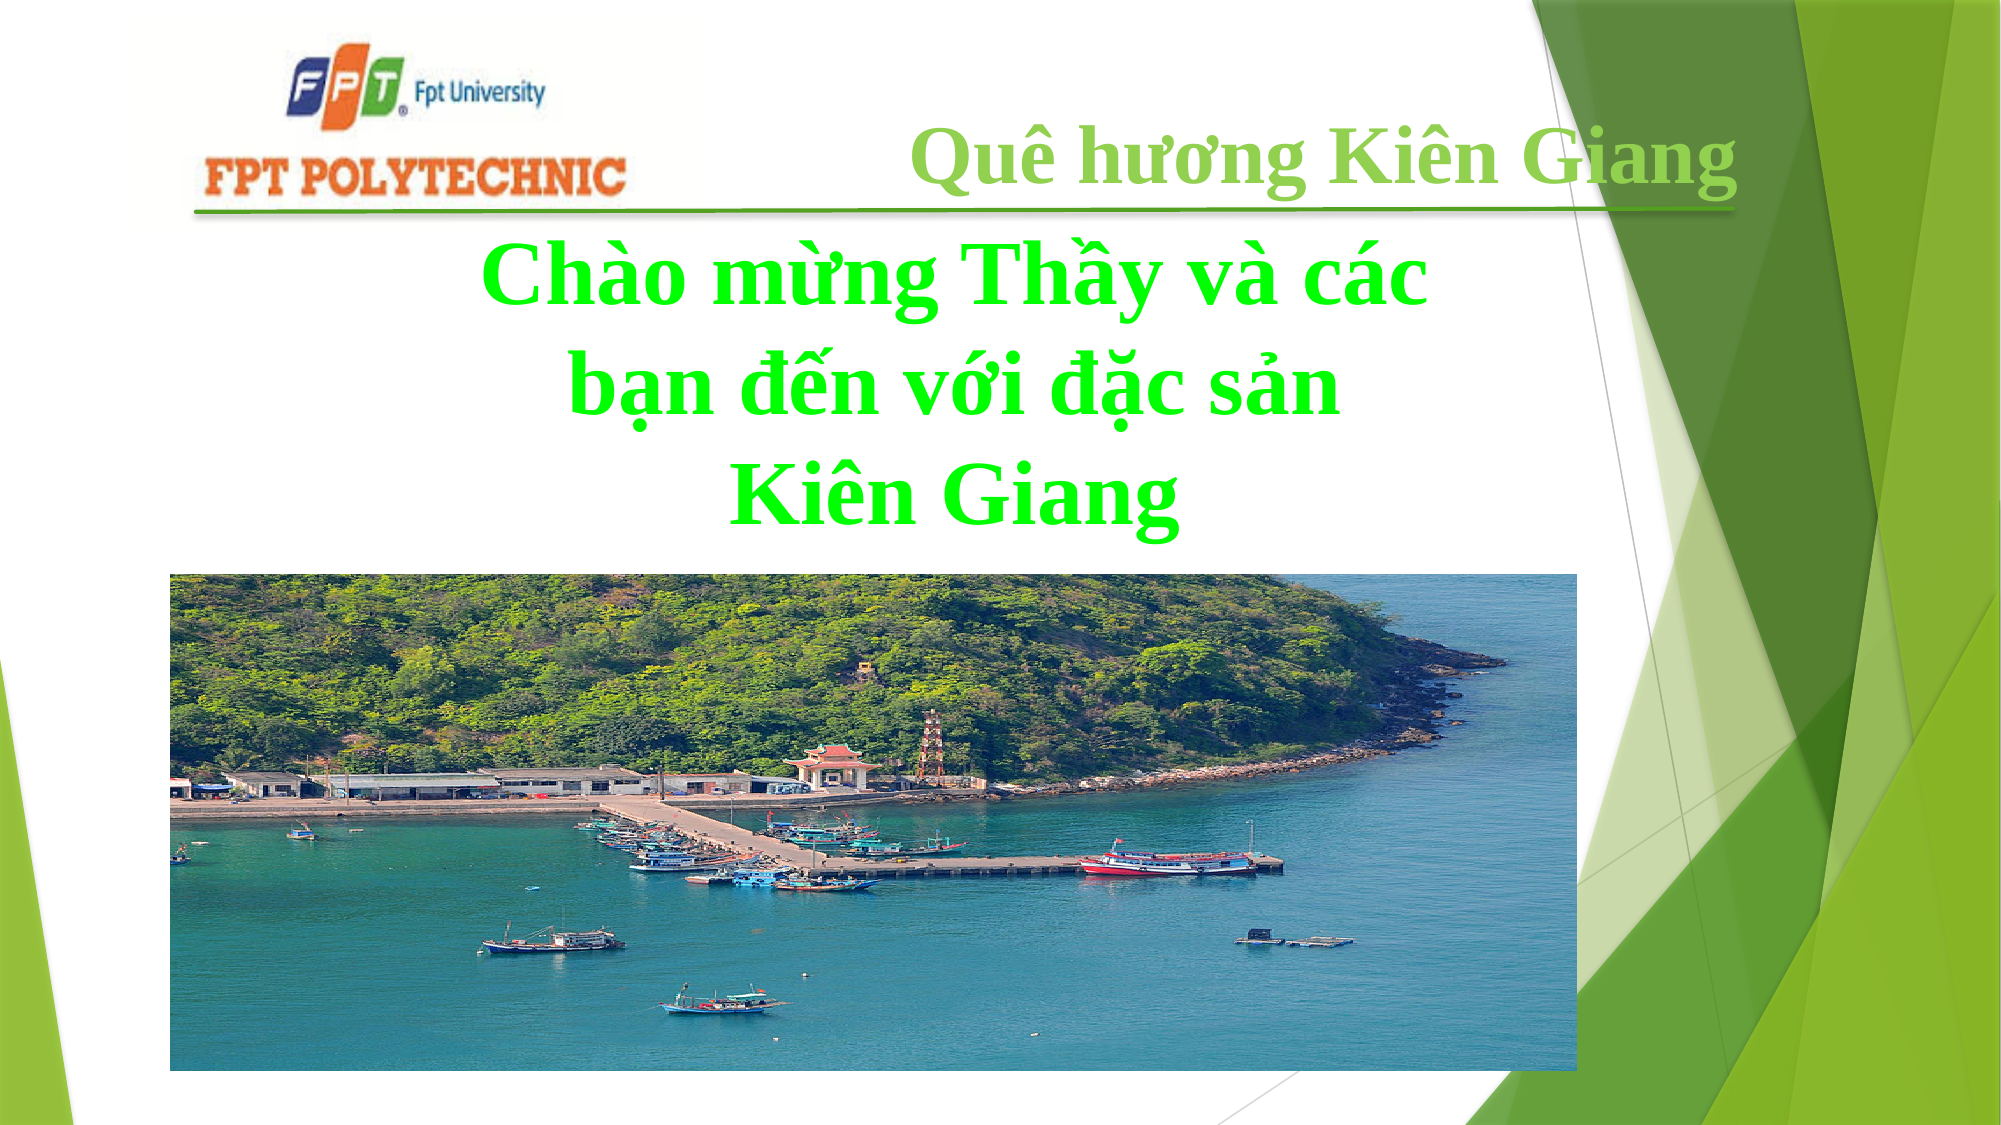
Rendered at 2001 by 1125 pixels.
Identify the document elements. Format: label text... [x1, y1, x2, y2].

picture [170, 574, 1577, 1072]
picture [137, 16, 696, 234]
text_box Chào mừng Thầy và các bạn đến với đặc sản Kiên Giang [460, 205, 1450, 551]
